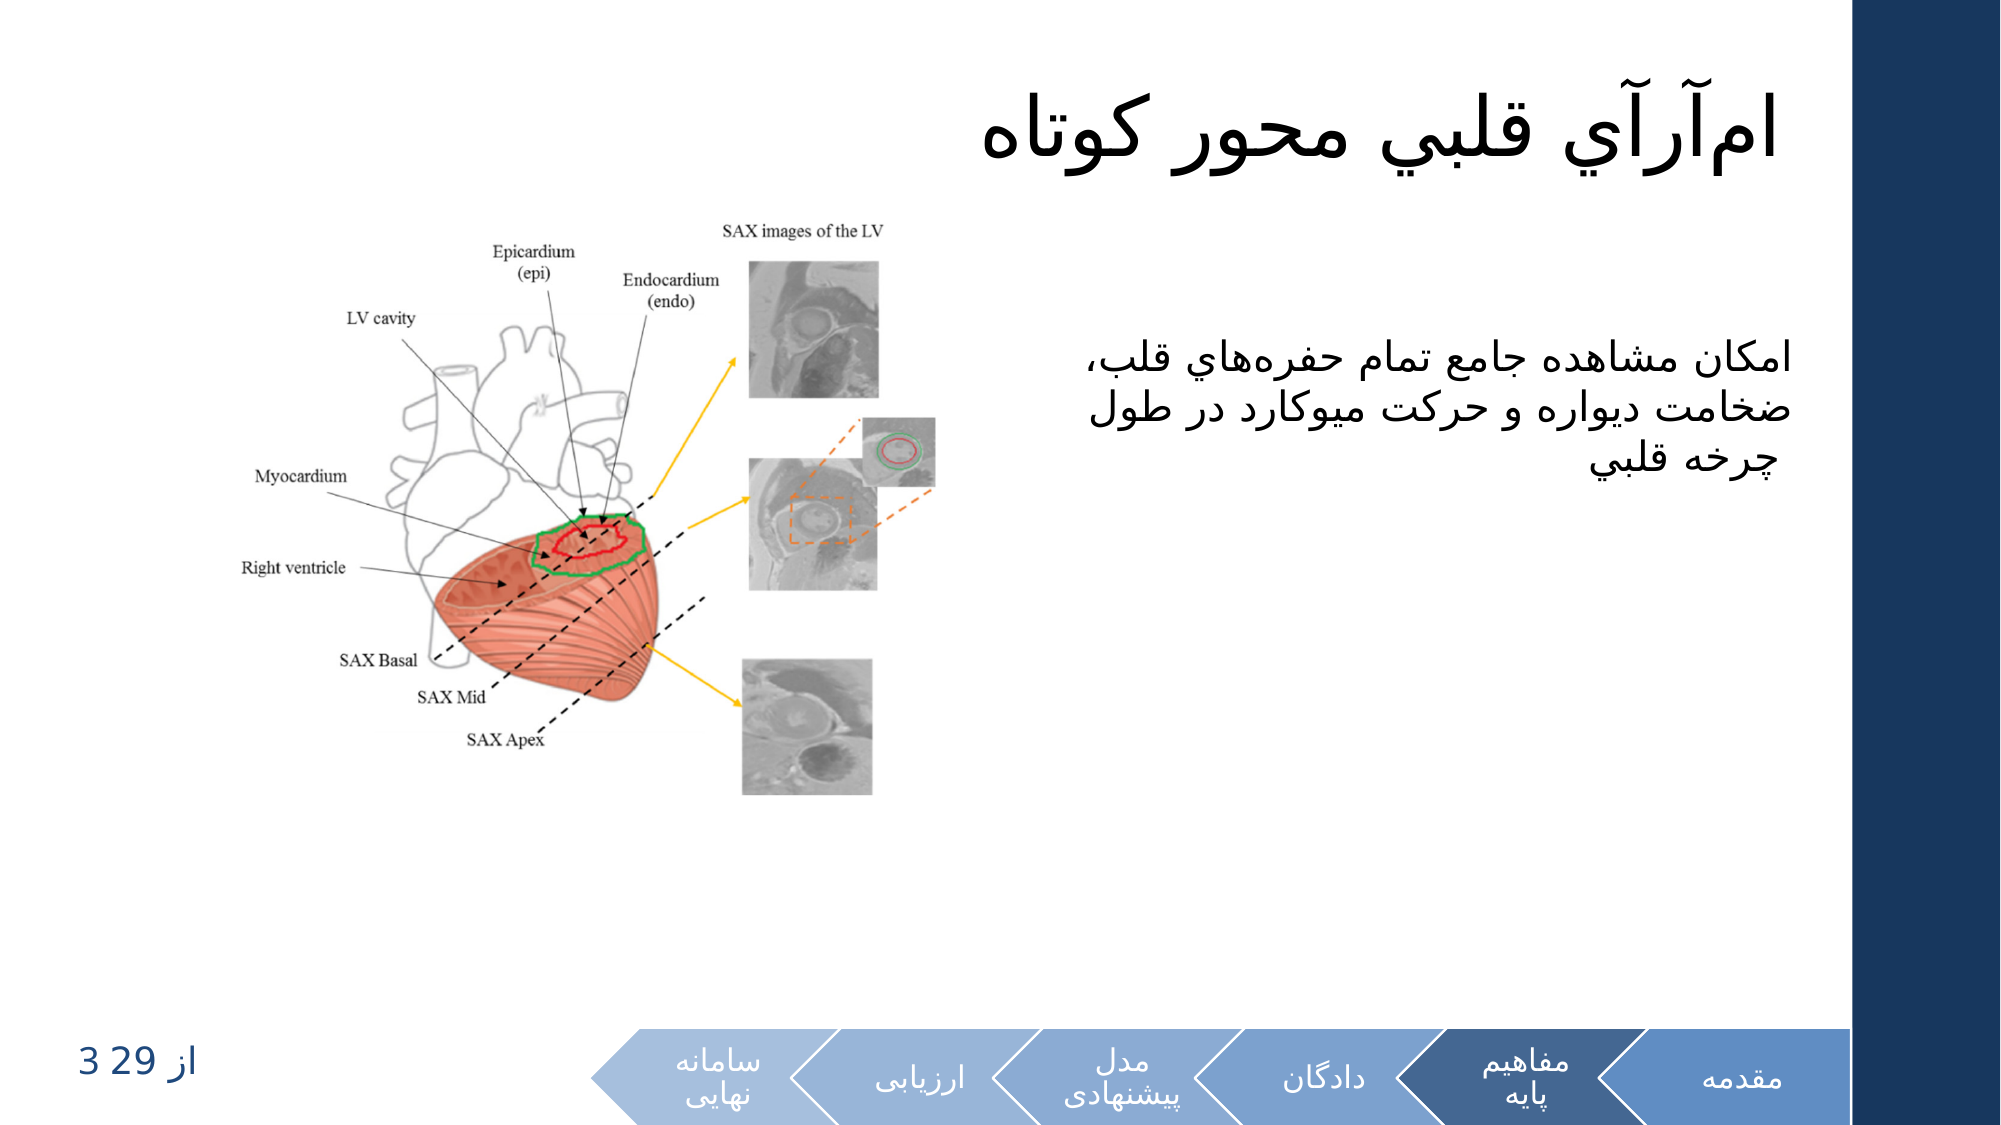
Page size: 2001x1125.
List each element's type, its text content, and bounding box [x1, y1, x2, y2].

title ام‌آرآي قلبي محور كوتاه [206, 0, 1797, 182]
text_box امكان مشاهده جامع تمام حفره‌هاي قلب، ضخامت ديواره و حركت ميوكارد در طول چرخه قلبي [973, 217, 1809, 488]
text_box 3 از 29 [63, 1029, 234, 1090]
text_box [588, 716, 1852, 1125]
picture [233, 217, 944, 803]
